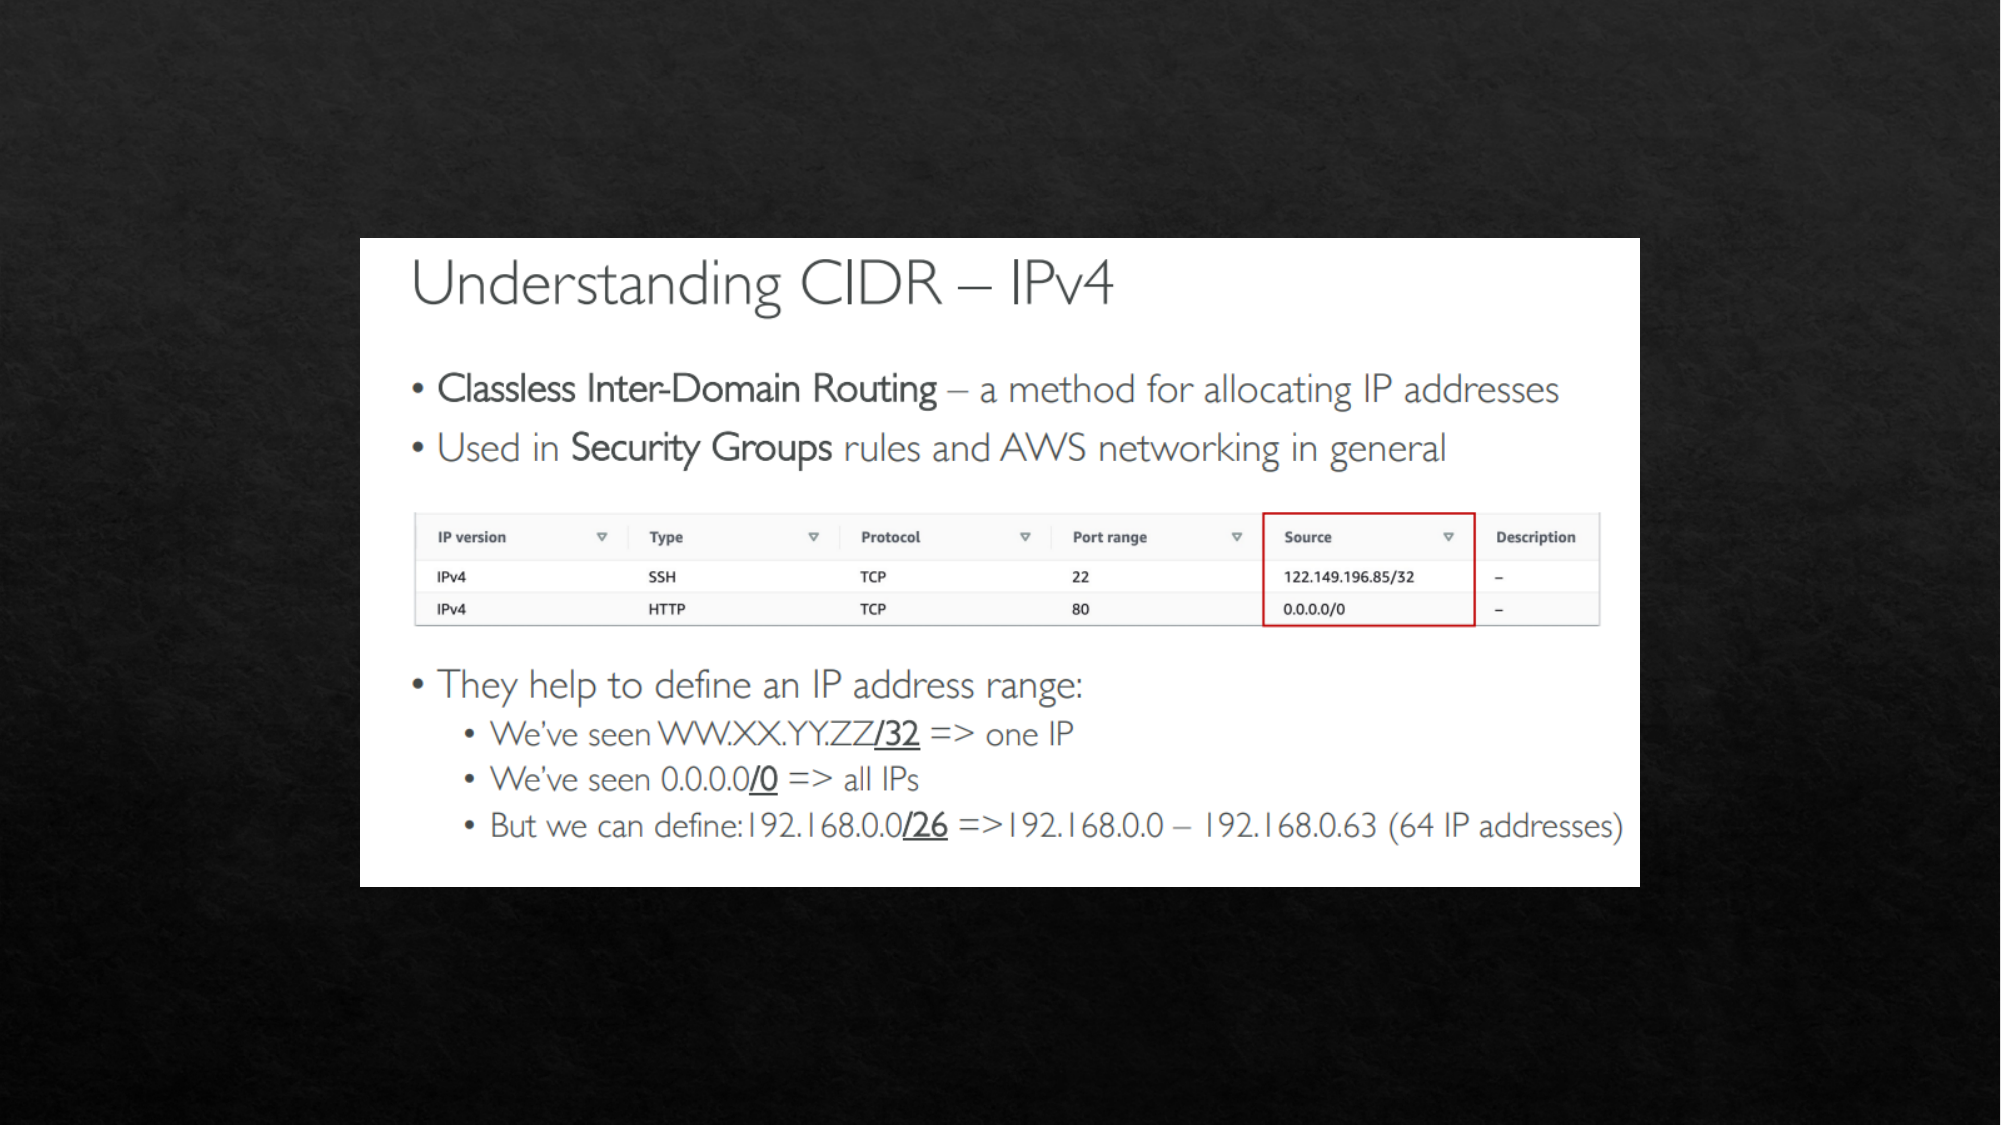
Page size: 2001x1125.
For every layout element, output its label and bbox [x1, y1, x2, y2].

picture [360, 238, 1640, 887]
